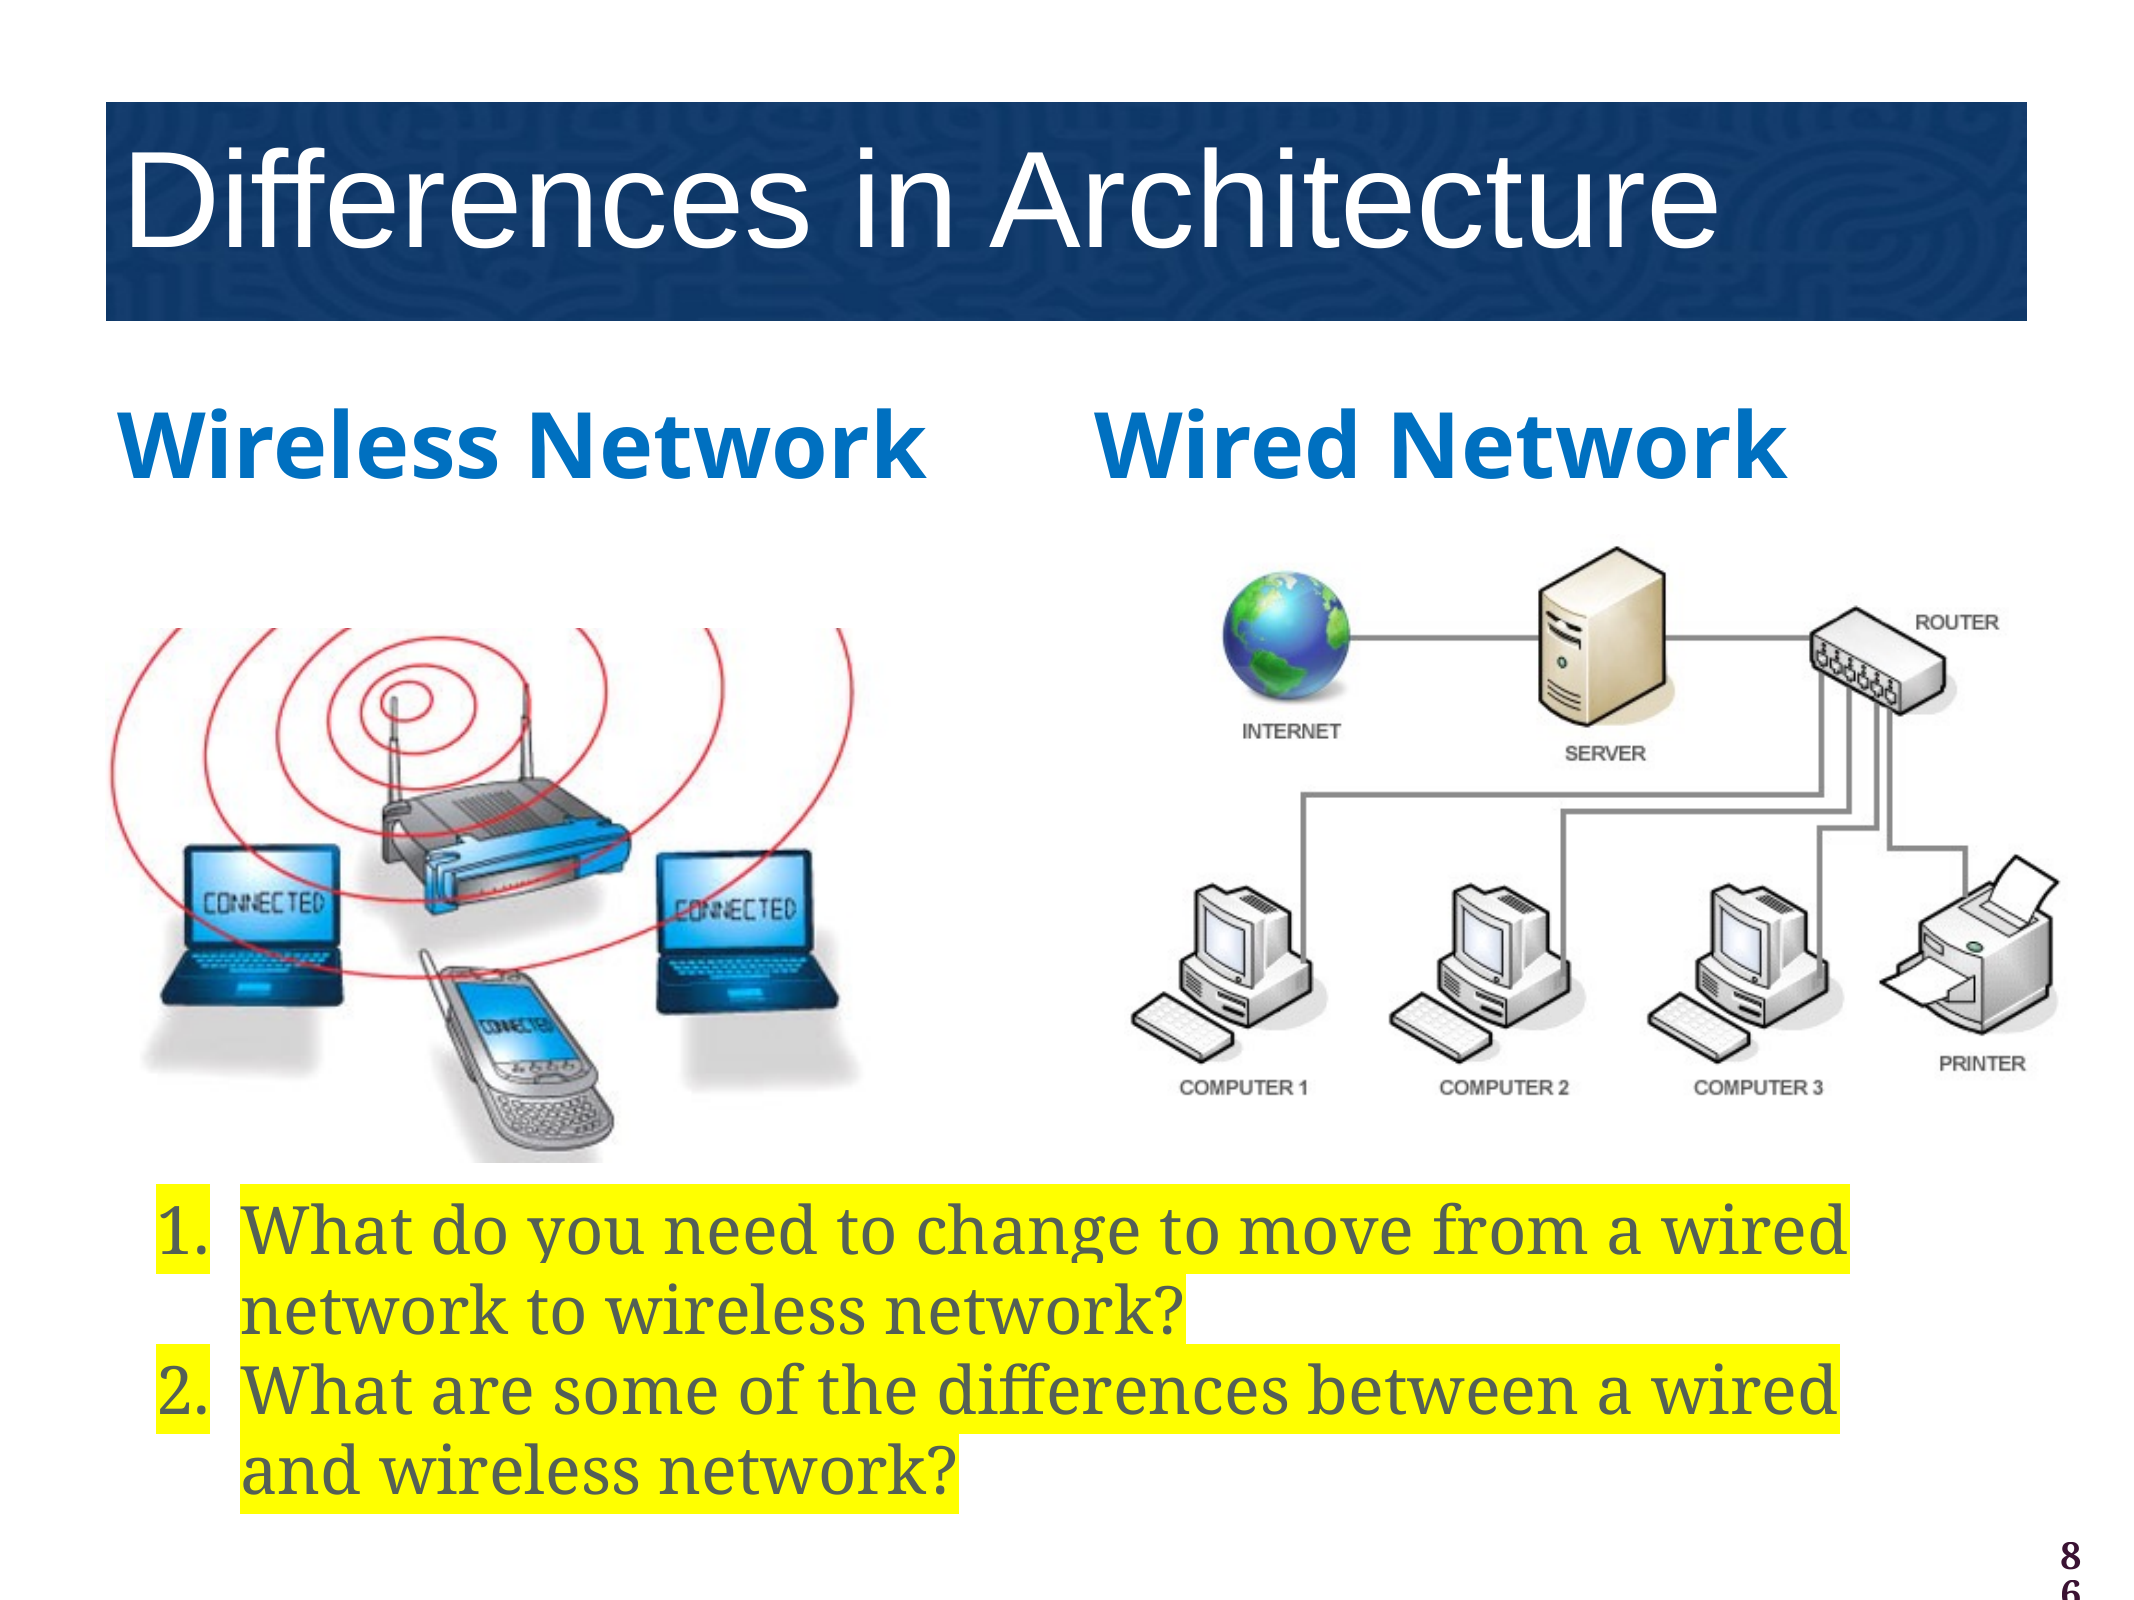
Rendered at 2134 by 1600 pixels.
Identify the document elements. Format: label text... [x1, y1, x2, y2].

picture [1123, 534, 2068, 1134]
slide_number 86 [2049, 1521, 2105, 1585]
text_box Differences in Architecture [106, 102, 2027, 321]
list Wired Network [1083, 357, 2028, 508]
text_box What do you need to change to move from a wired network to wireless network? What are some of the differences between a wired and wireless network? [147, 1179, 1951, 1517]
list Wireless Network [106, 357, 1050, 508]
picture [104, 628, 906, 1163]
